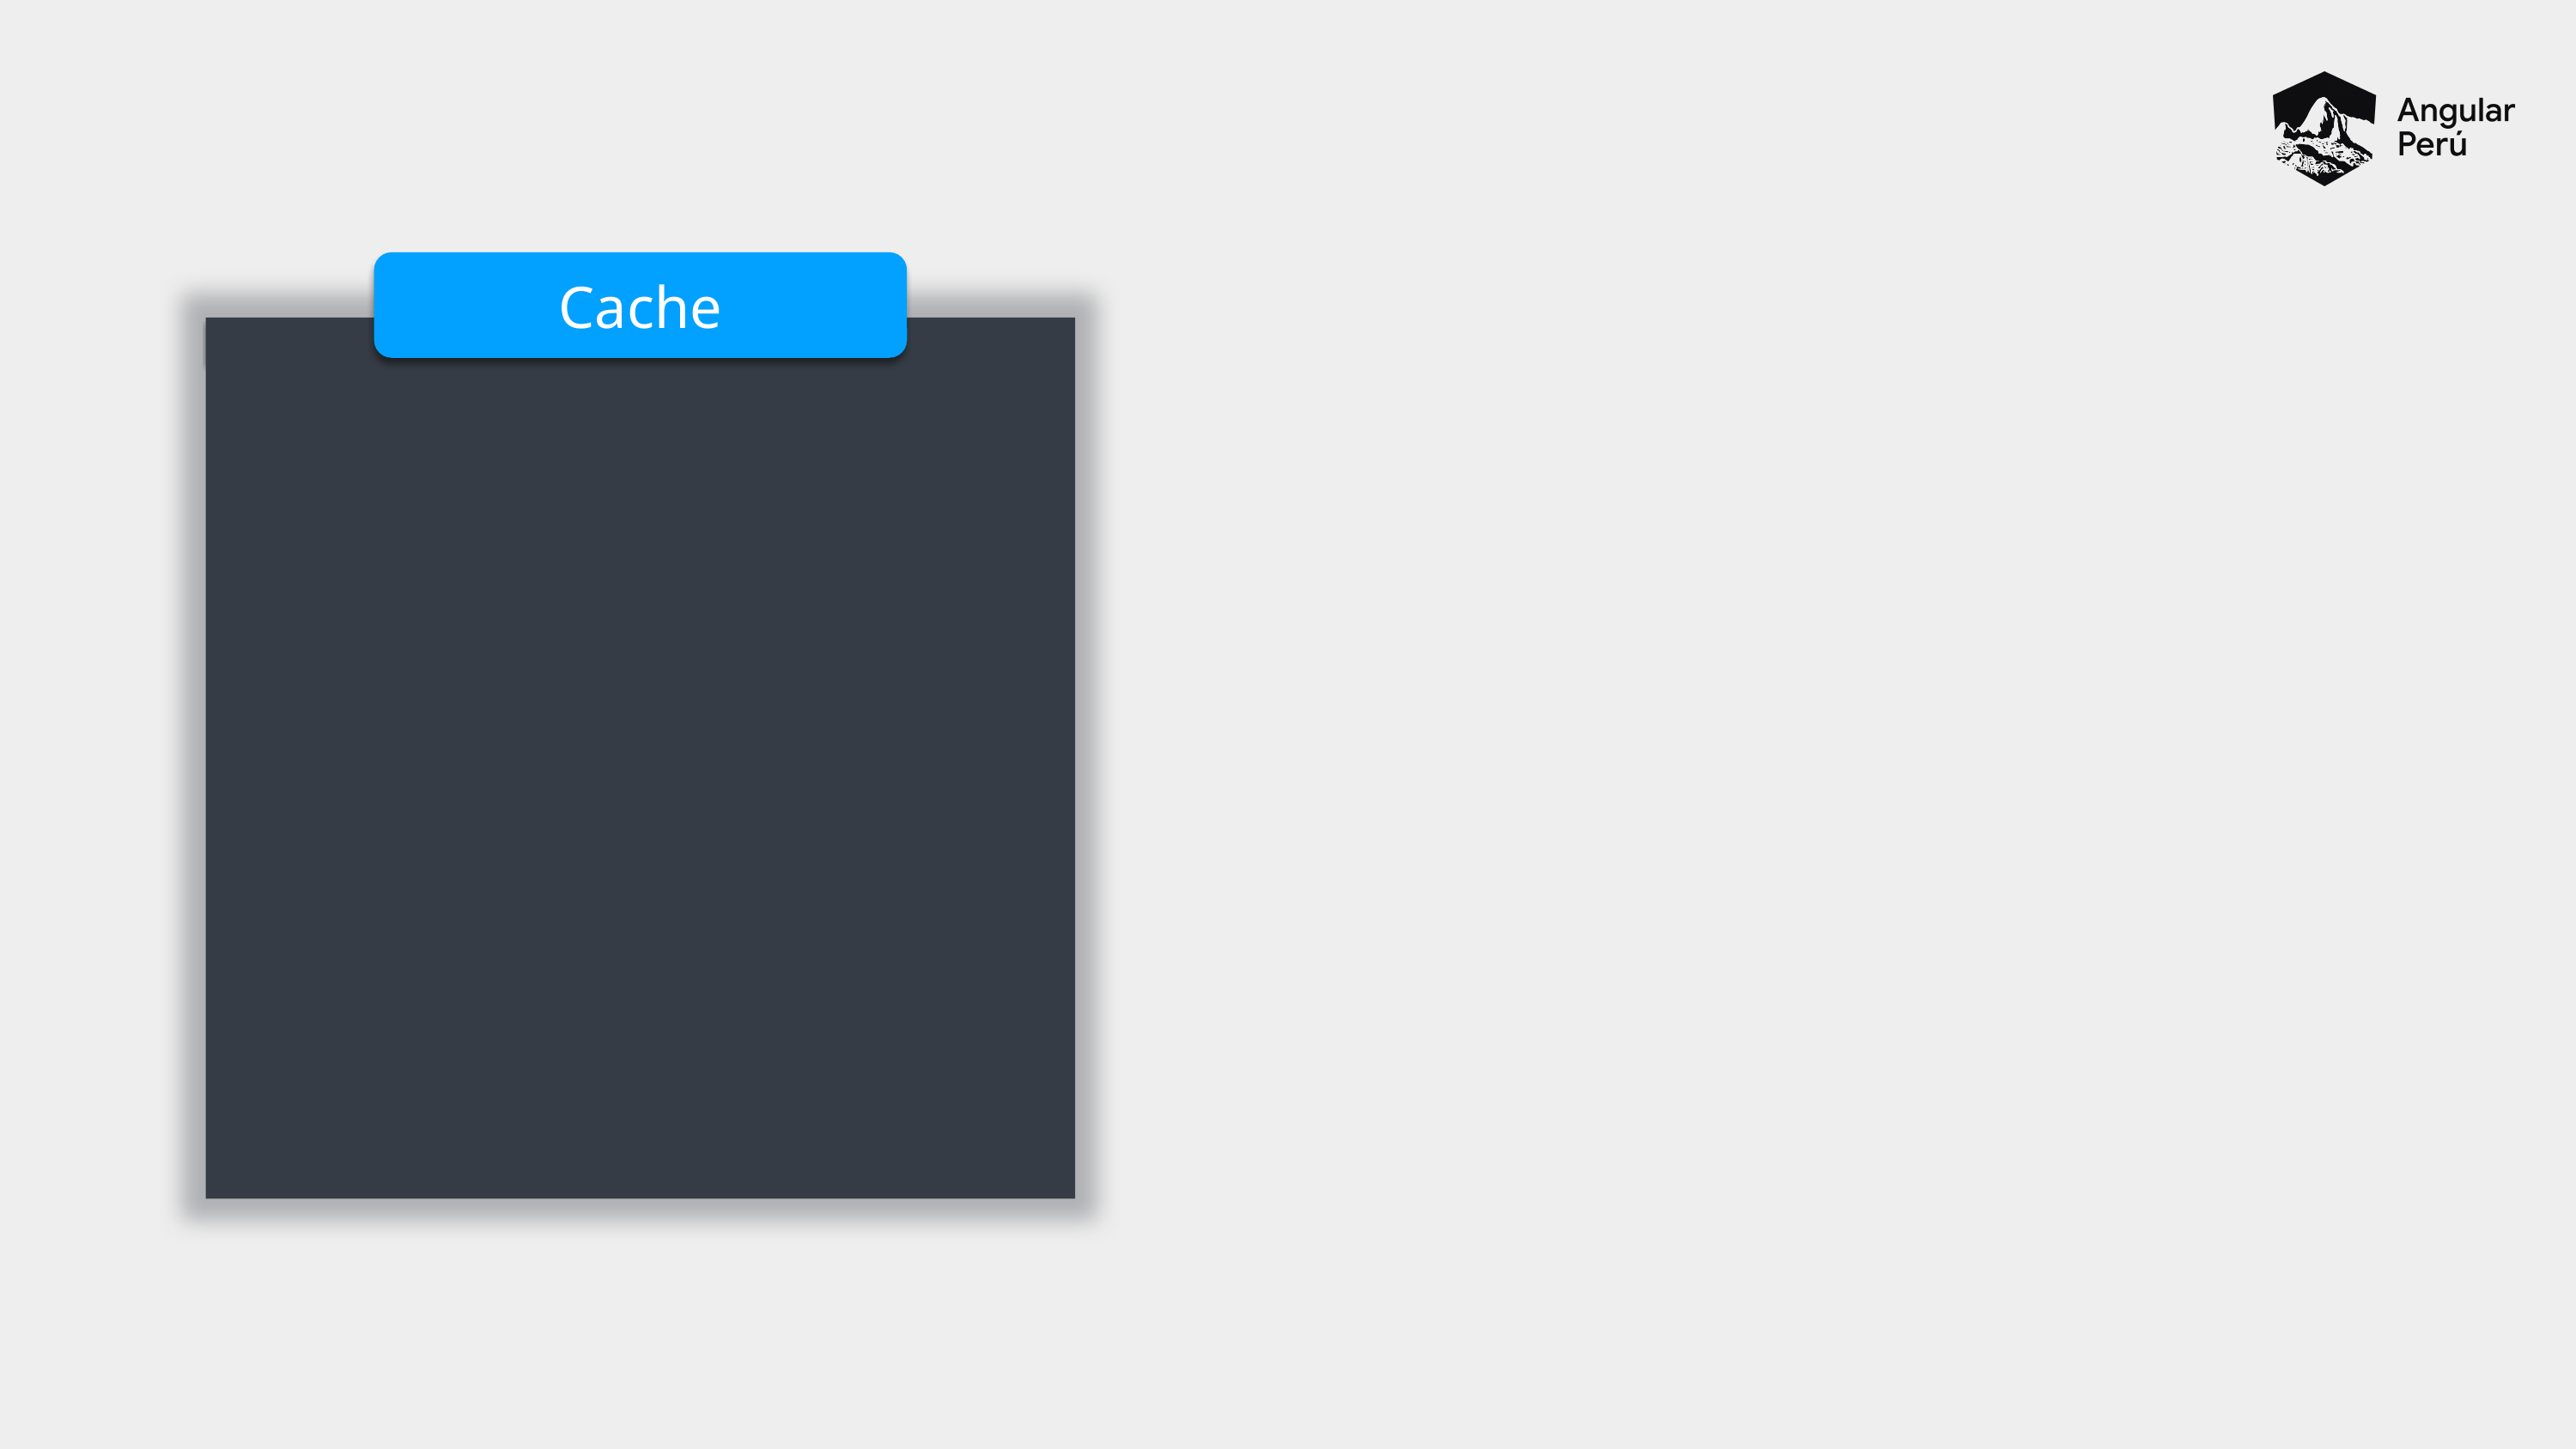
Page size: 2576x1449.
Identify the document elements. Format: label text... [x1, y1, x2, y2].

text_box [204, 316, 1077, 1201]
picture [2273, 71, 2516, 186]
text_box Cache [372, 250, 909, 360]
